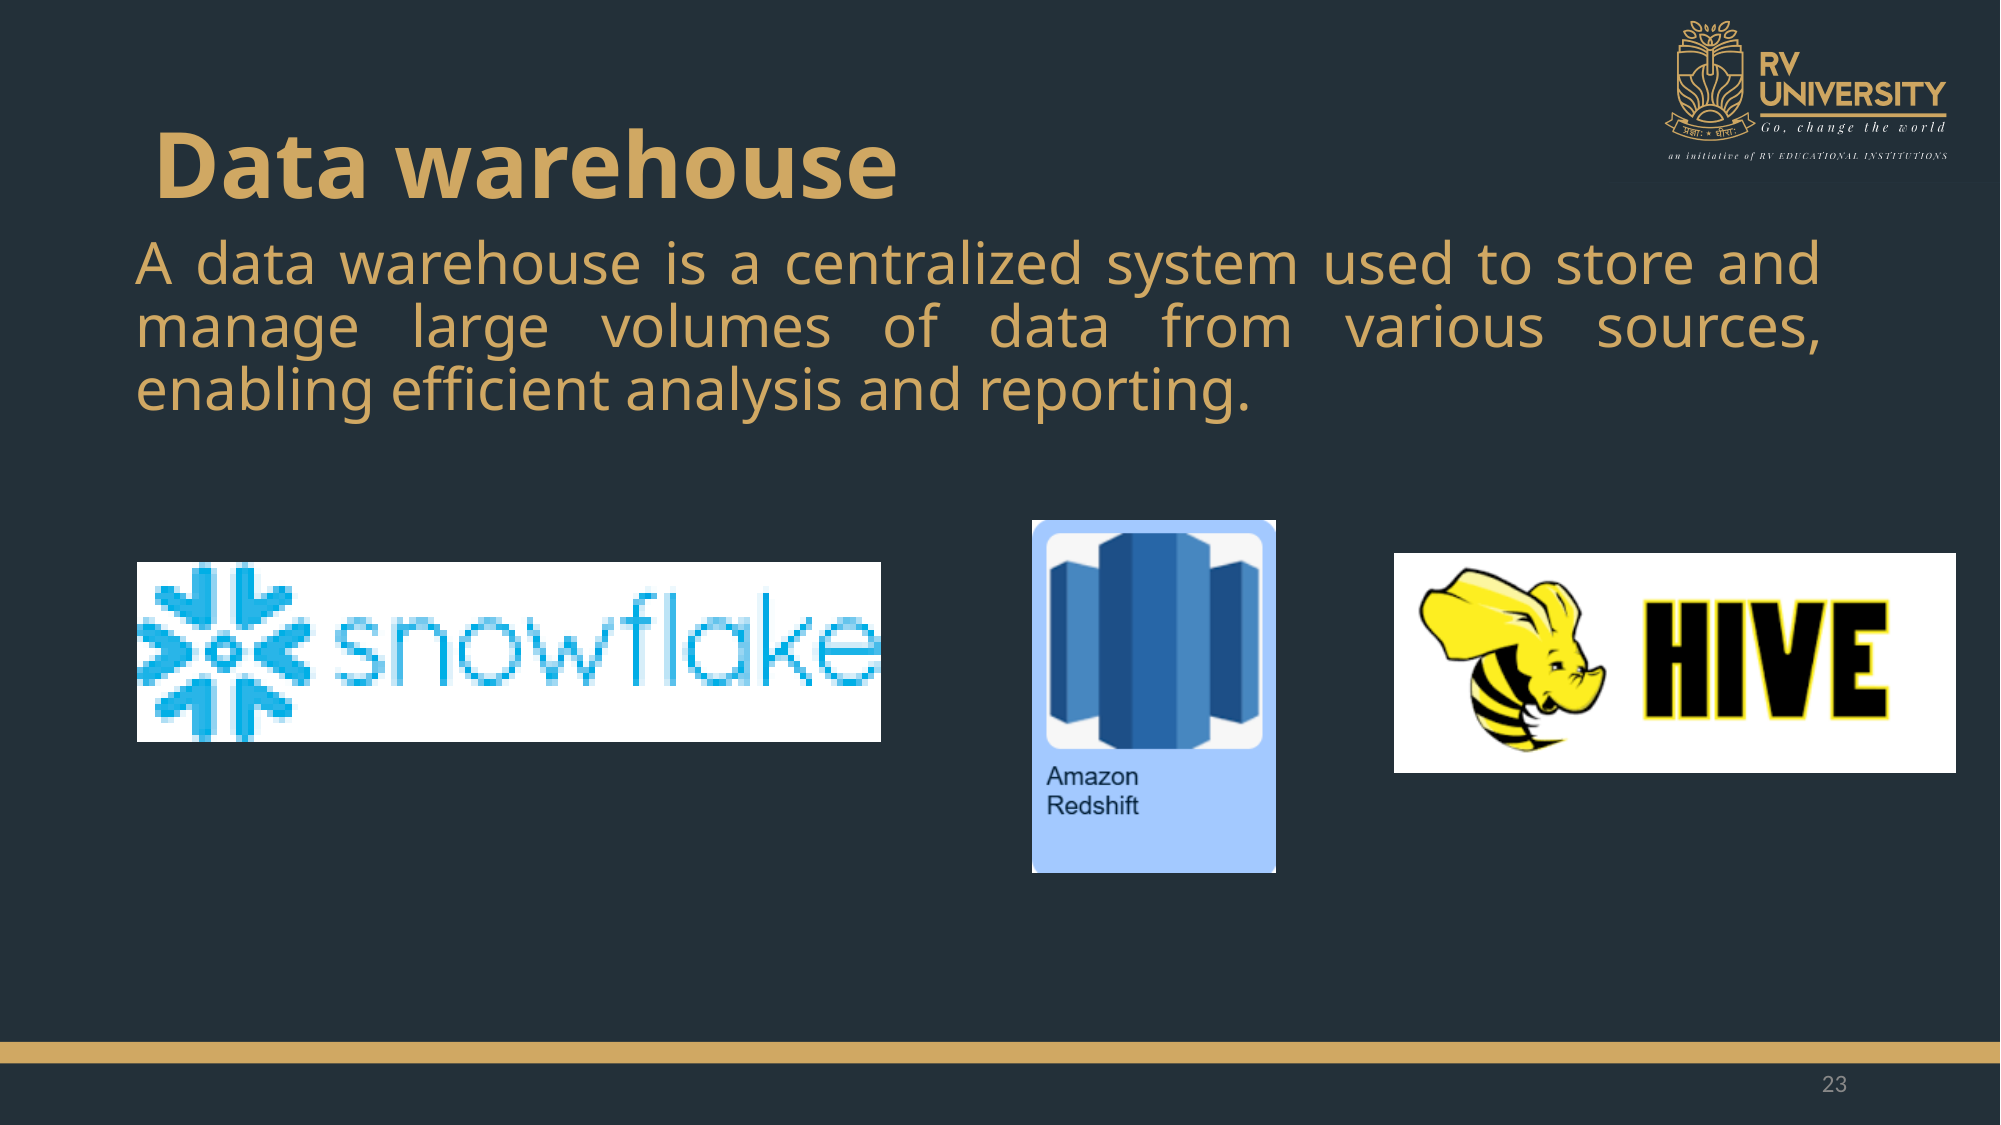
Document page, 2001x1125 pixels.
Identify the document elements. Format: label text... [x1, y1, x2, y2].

picture [1032, 520, 1276, 873]
title Data warehouse [137, 59, 1591, 227]
slide_number 23 [1412, 1061, 1863, 1103]
list A data warehouse is a centralized system used to store and manage large volumes of data from various sources, enabling efficient analysis and reporting. [112, 227, 1838, 941]
picture [1609, 0, 2000, 183]
picture [137, 562, 881, 743]
picture [1393, 553, 1956, 773]
